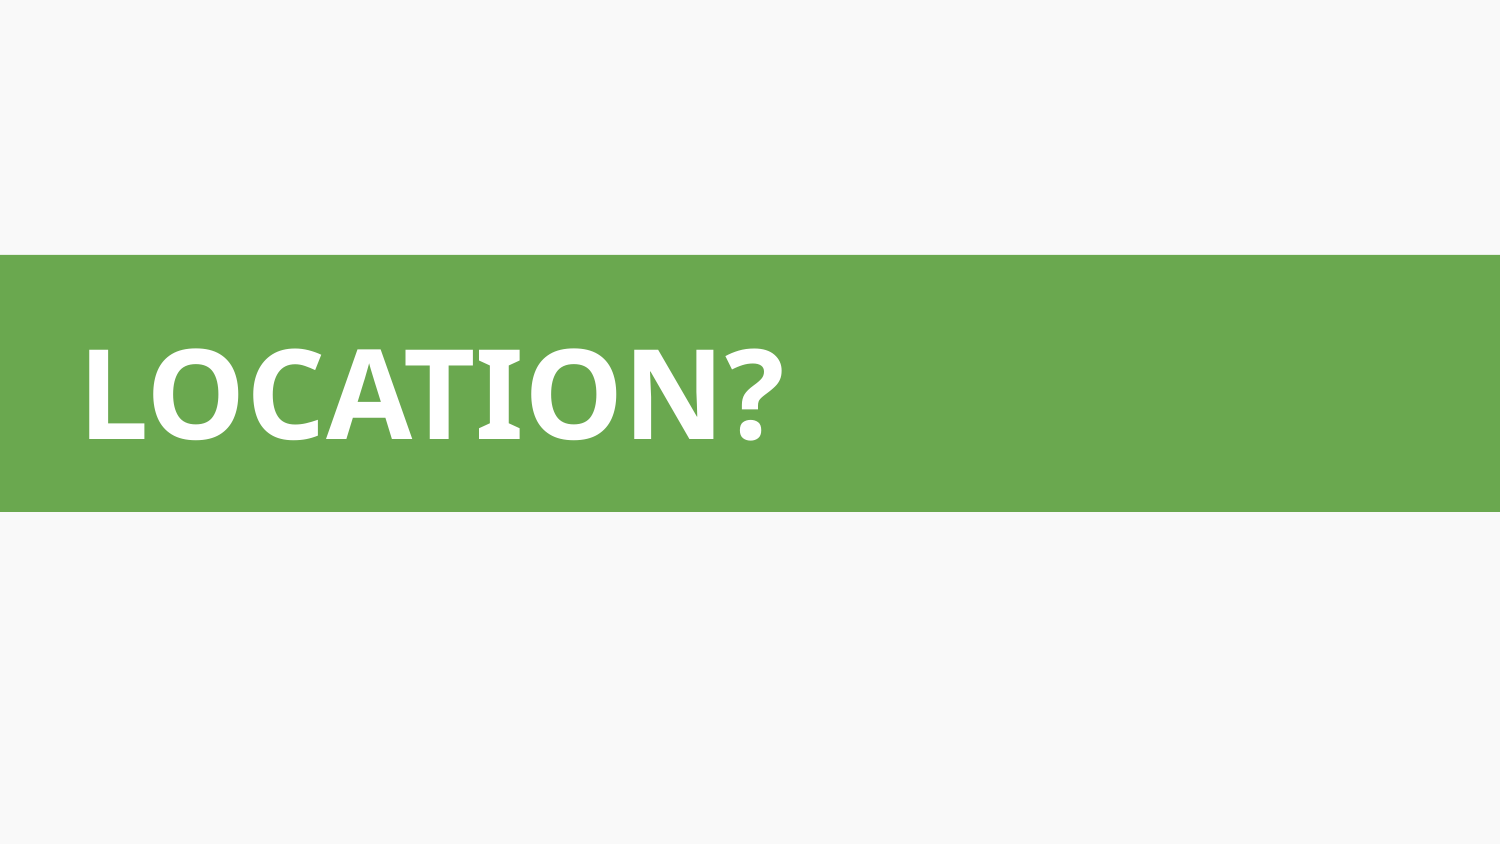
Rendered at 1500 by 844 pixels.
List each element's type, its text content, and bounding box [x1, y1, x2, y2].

text_box [0, 254, 1500, 512]
title LOCATION? [63, 299, 1462, 403]
